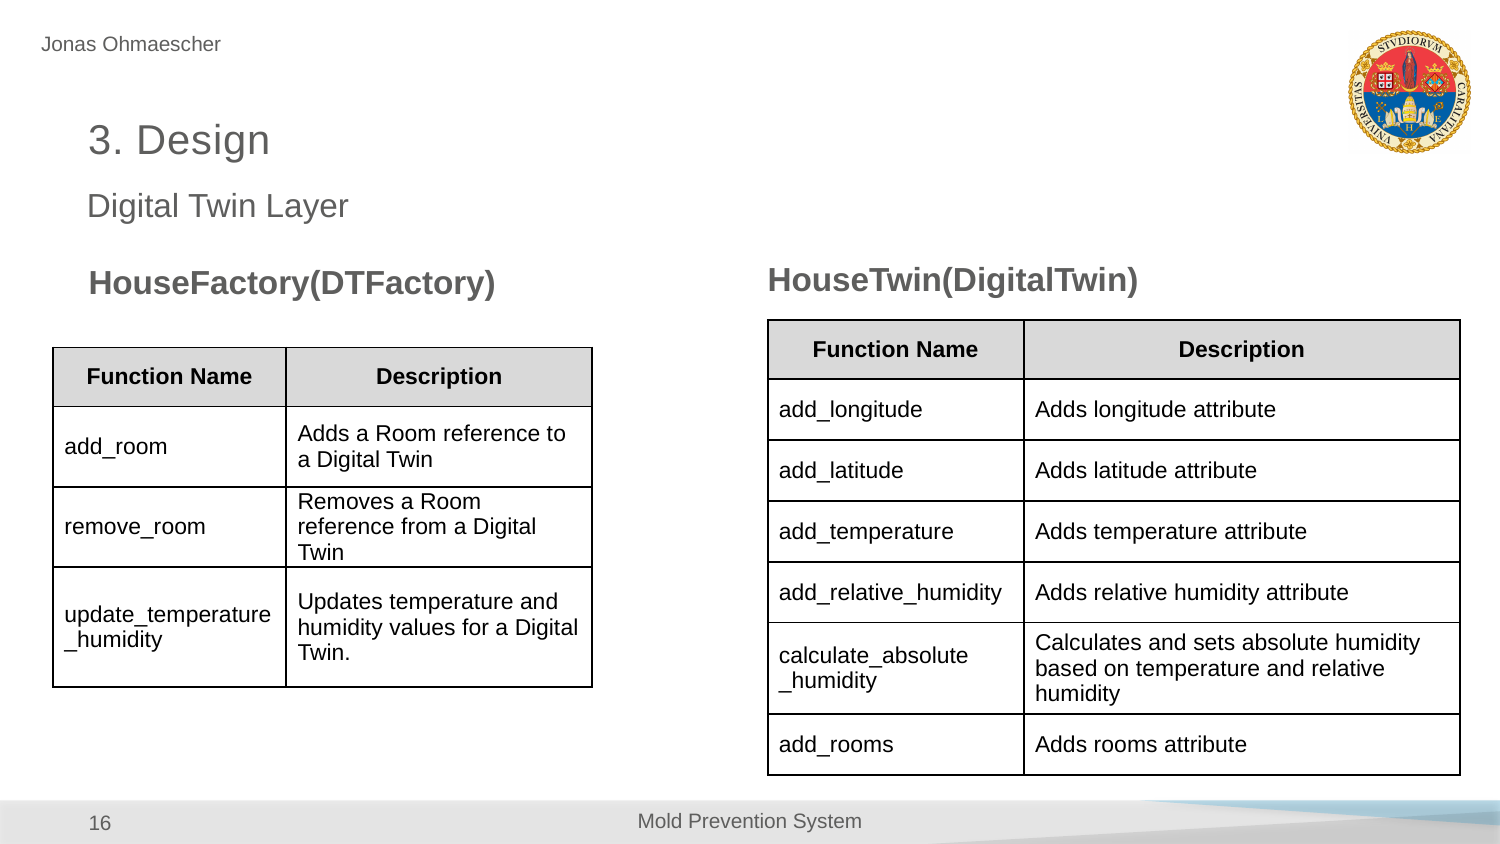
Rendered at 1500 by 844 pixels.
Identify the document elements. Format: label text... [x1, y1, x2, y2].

table_cell Adds temperature attribute [1025, 502, 1459, 561]
table_header Function Name [54, 348, 285, 406]
table_cell calculate_absolute _humidity [769, 623, 1023, 713]
table_cell add_longitude [769, 380, 1023, 439]
table_cell add_rooms [769, 715, 1023, 774]
list HouseFactory(DTFactory) [88, 268, 733, 331]
table_cell Adds relative humidity attribute [1025, 563, 1459, 622]
table_cell Adds latitude attribute [1025, 441, 1459, 500]
table_cell Updates temperature and humidity values for a Digital Twin. [287, 568, 591, 686]
table_cell Adds longitude attribute [1025, 380, 1459, 439]
table_cell Calculates and sets absolute humidity based on temperature and relative humidity [1025, 623, 1459, 713]
table_header Function Name [769, 321, 1023, 378]
list HouseTwin(DigitalTwin) [767, 268, 1412, 319]
table_header Description [287, 348, 591, 406]
table_cell add_room [54, 407, 285, 486]
table_header Description [1025, 321, 1459, 378]
table_cell add_relative_humidity [769, 563, 1023, 622]
table_cell Adds rooms attribute [1025, 715, 1459, 774]
table_cell add_temperature [769, 502, 1023, 561]
picture [1348, 30, 1471, 154]
table_cell Removes a Room reference from a Digital Twin [287, 488, 591, 566]
table_cell update_temperature_humidity [54, 568, 285, 686]
table_cell add_latitude [769, 441, 1023, 500]
table_cell Adds a Room reference to a Digital Twin [287, 407, 591, 486]
title 3. Design [88, 108, 1412, 163]
table_cell remove_room [54, 488, 285, 566]
list Digital Twin Layer [86, 191, 1410, 225]
